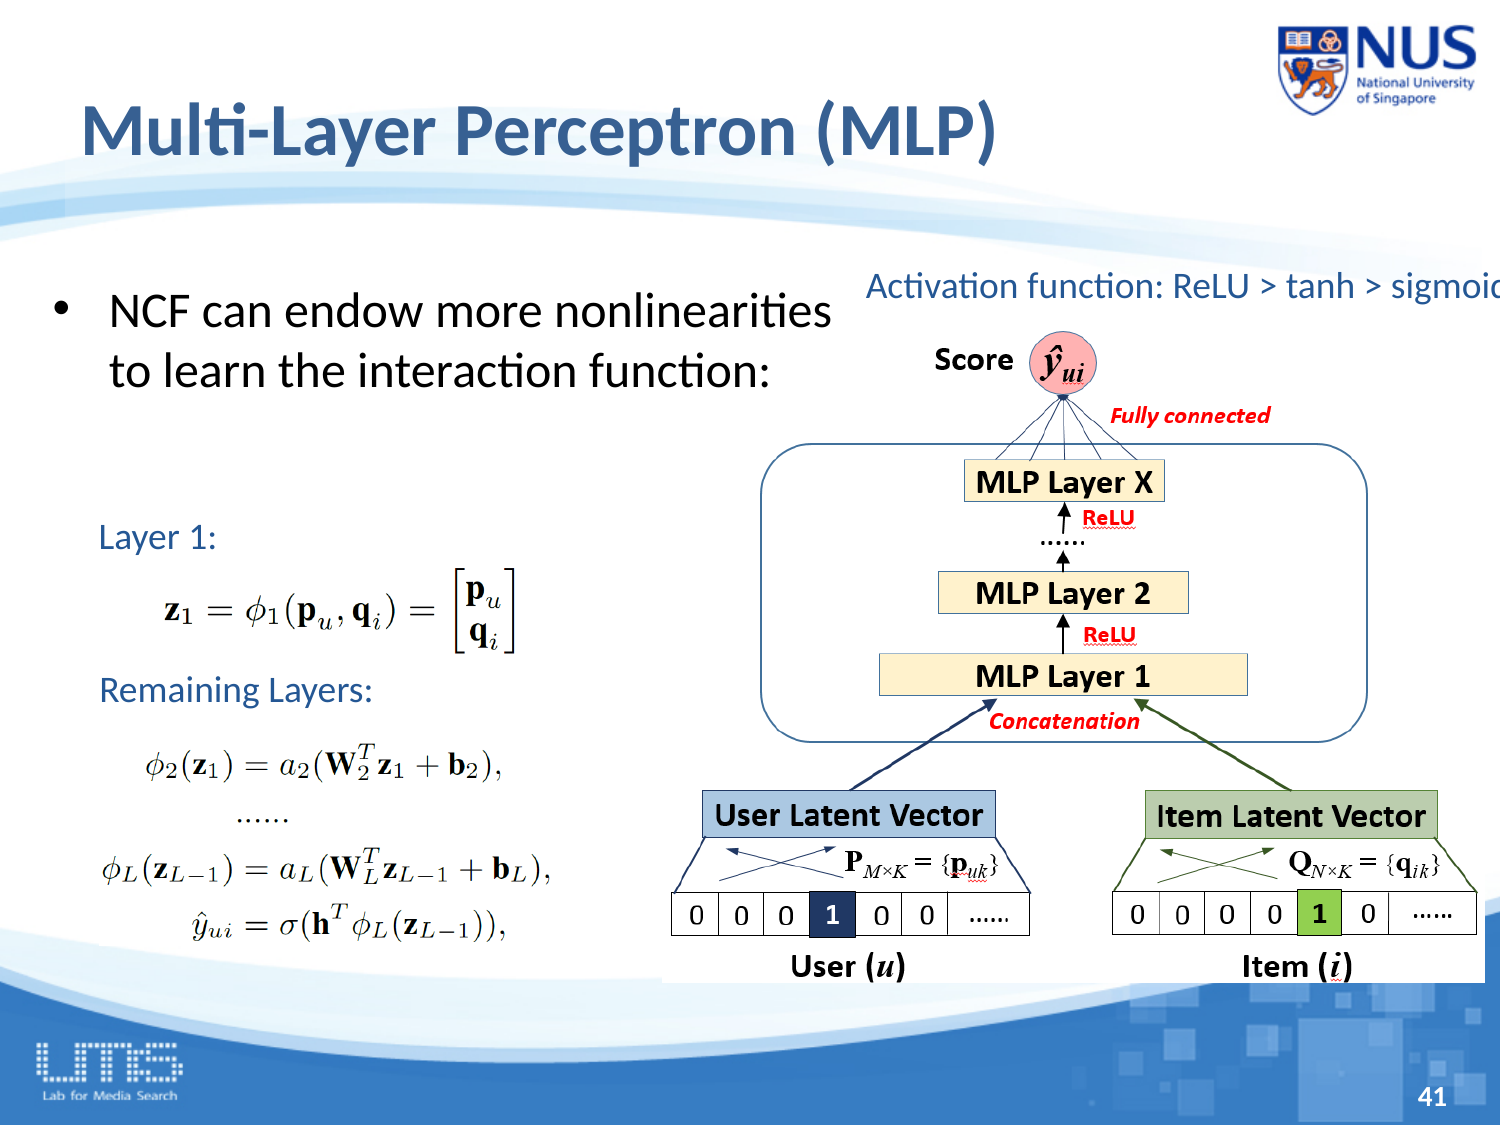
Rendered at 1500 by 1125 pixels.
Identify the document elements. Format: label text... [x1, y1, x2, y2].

text_box Remaining Layers: [84, 657, 398, 717]
picture [0, 0, 1500, 1125]
picture [162, 564, 517, 656]
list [662, 324, 1485, 983]
text_box Activation function: ReLU > tanh > sigmoid [851, 253, 1500, 314]
picture [99, 740, 554, 947]
text_box NCF can endow more nonlinearities to learn the interaction function: [37, 269, 888, 1024]
title Multi-Layer Perceptron (MLP) [64, 30, 1134, 220]
text_box Layer 1: [83, 504, 241, 565]
slide_number 41 [1112, 1065, 1463, 1125]
